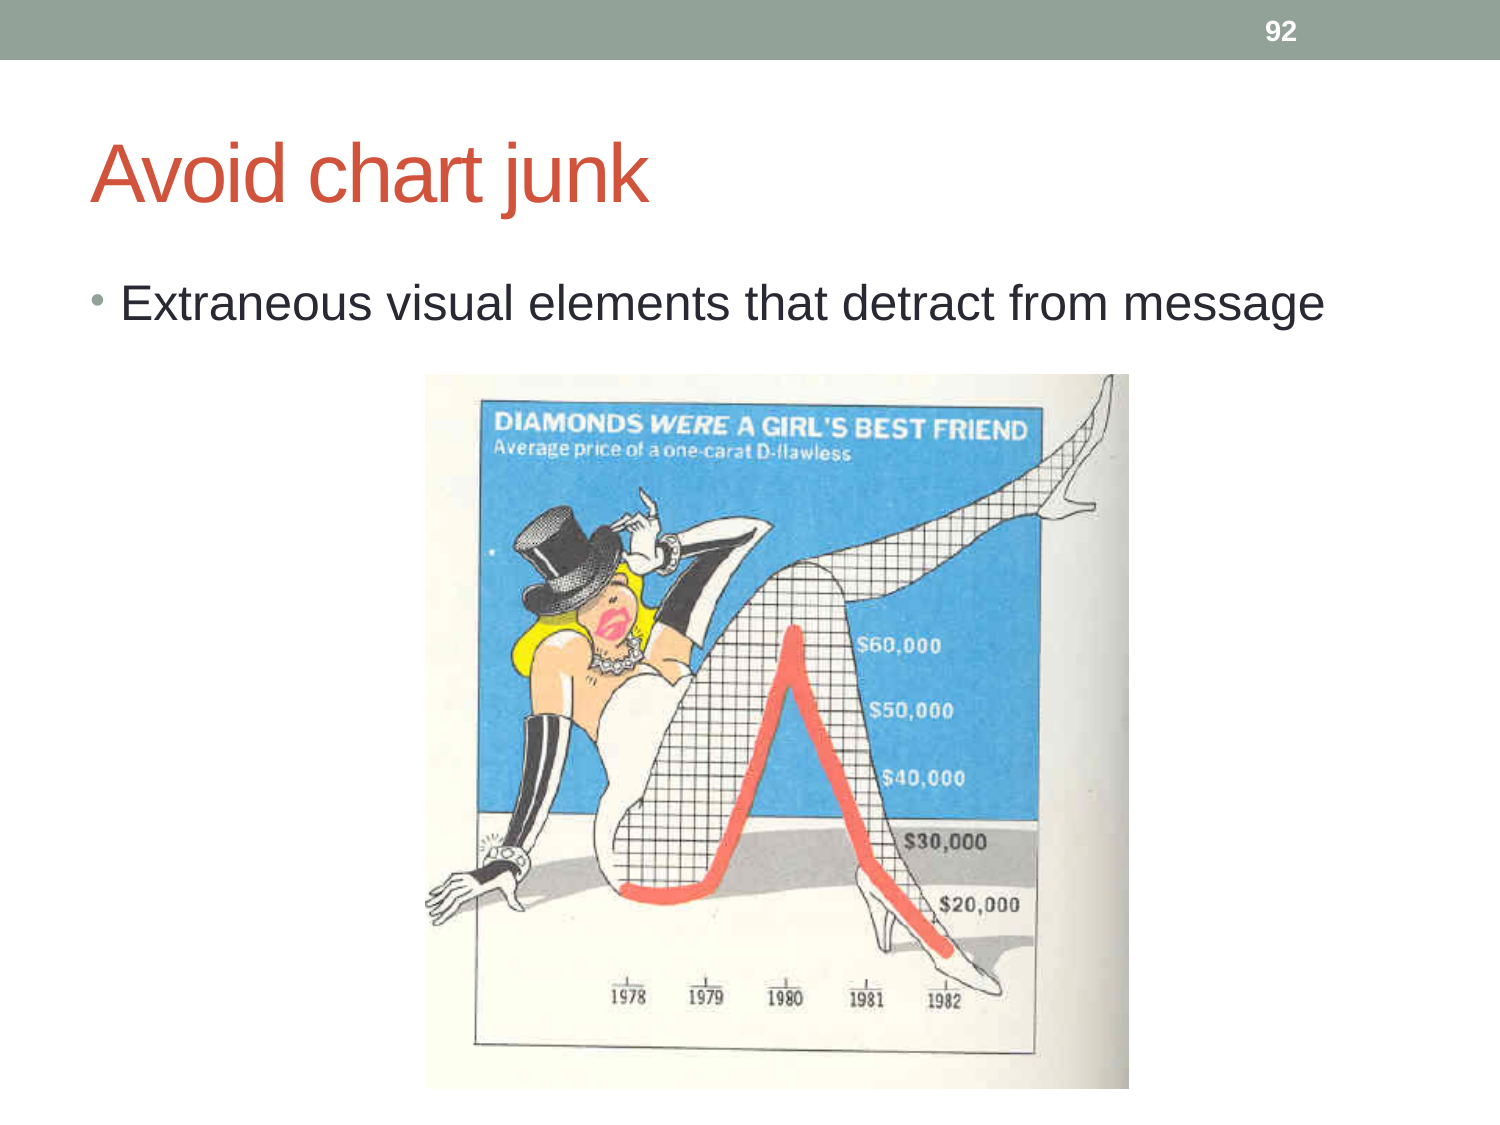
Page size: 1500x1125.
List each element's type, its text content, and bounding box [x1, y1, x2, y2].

title Avoid chart junk [75, 87, 1425, 250]
picture [424, 374, 1129, 1090]
list Extraneous visual elements that detract from message [75, 262, 1425, 1063]
slide_number 92 [1250, 3, 1425, 57]
